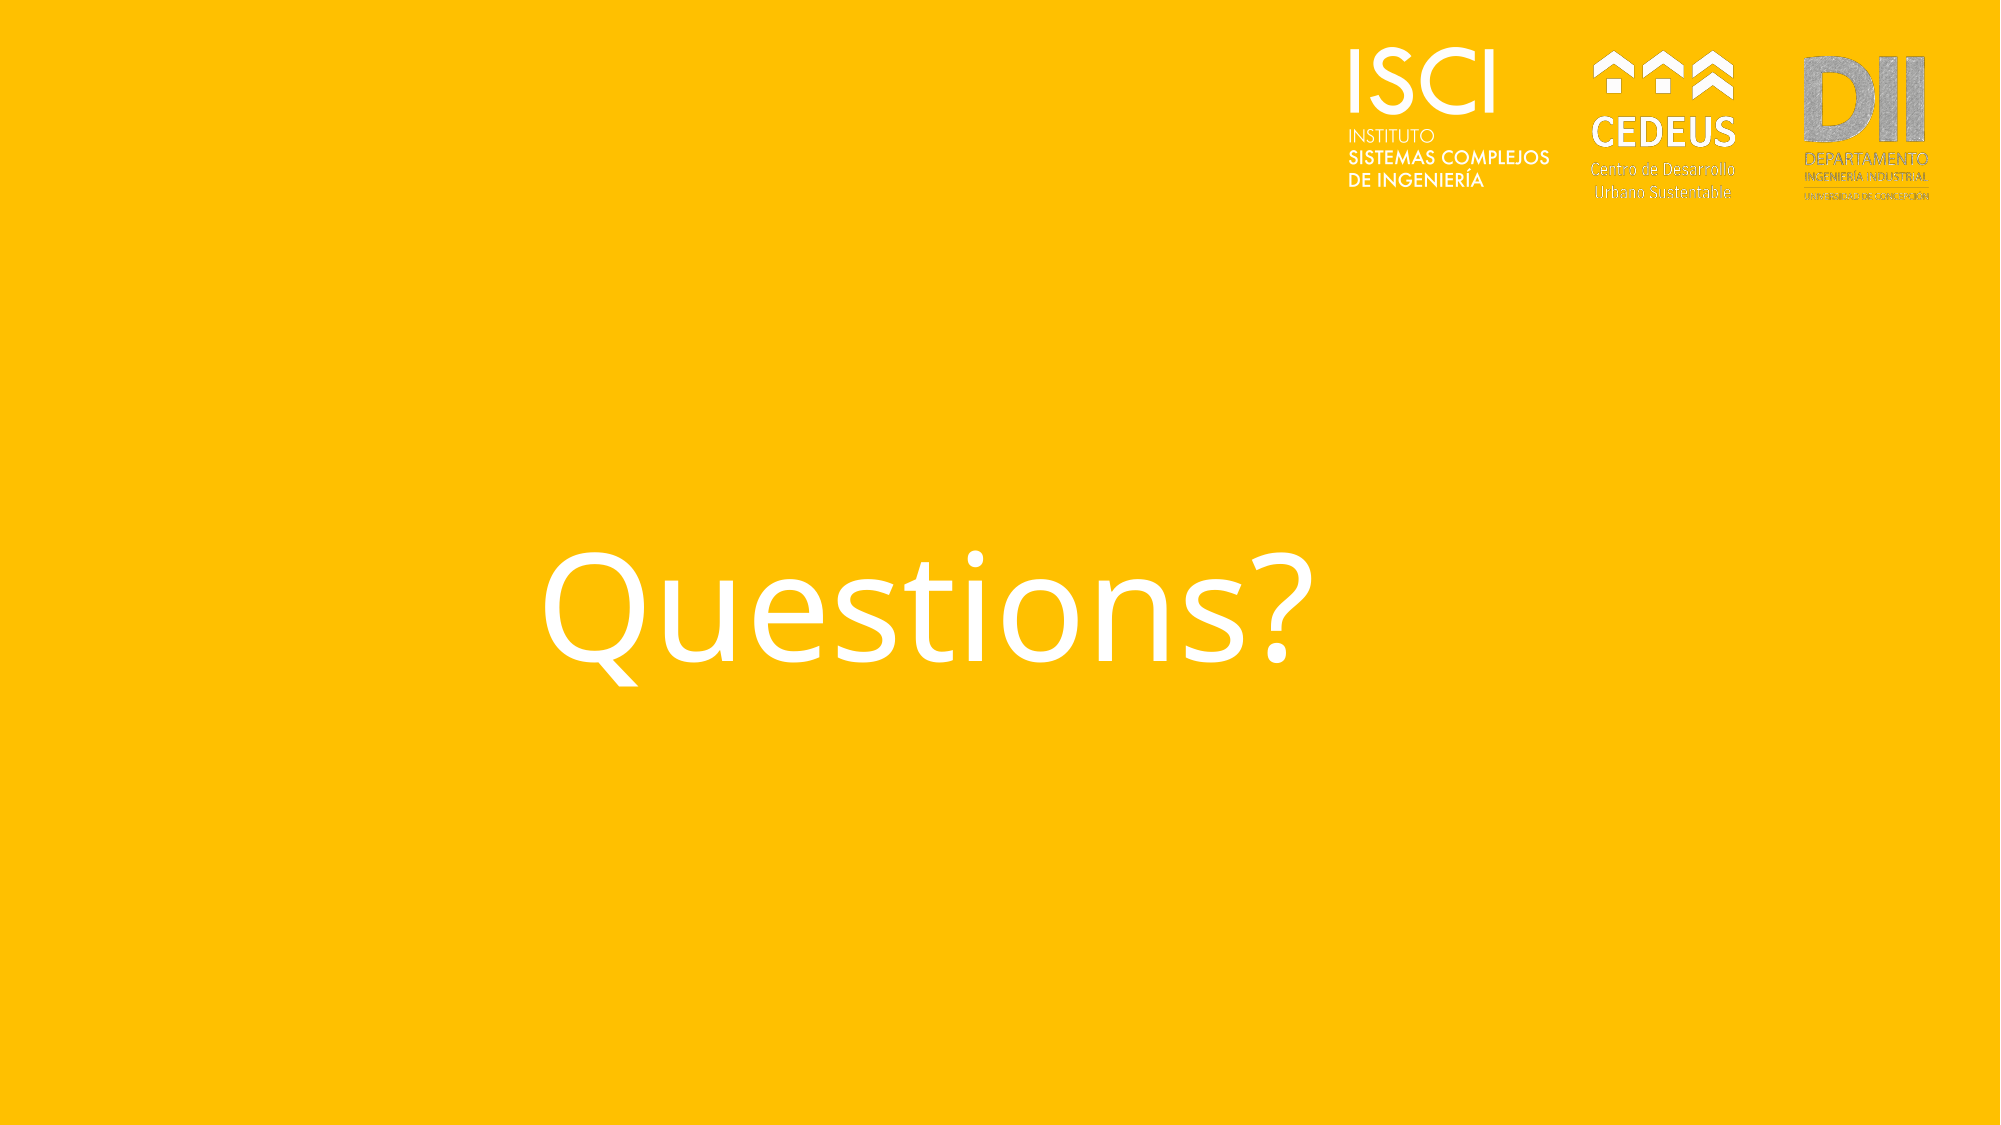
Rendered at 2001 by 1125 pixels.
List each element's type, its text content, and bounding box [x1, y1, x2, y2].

picture [1591, 50, 1735, 198]
title Questions? [521, 504, 1479, 723]
picture [1326, 20, 1565, 215]
picture [1804, 56, 1931, 202]
